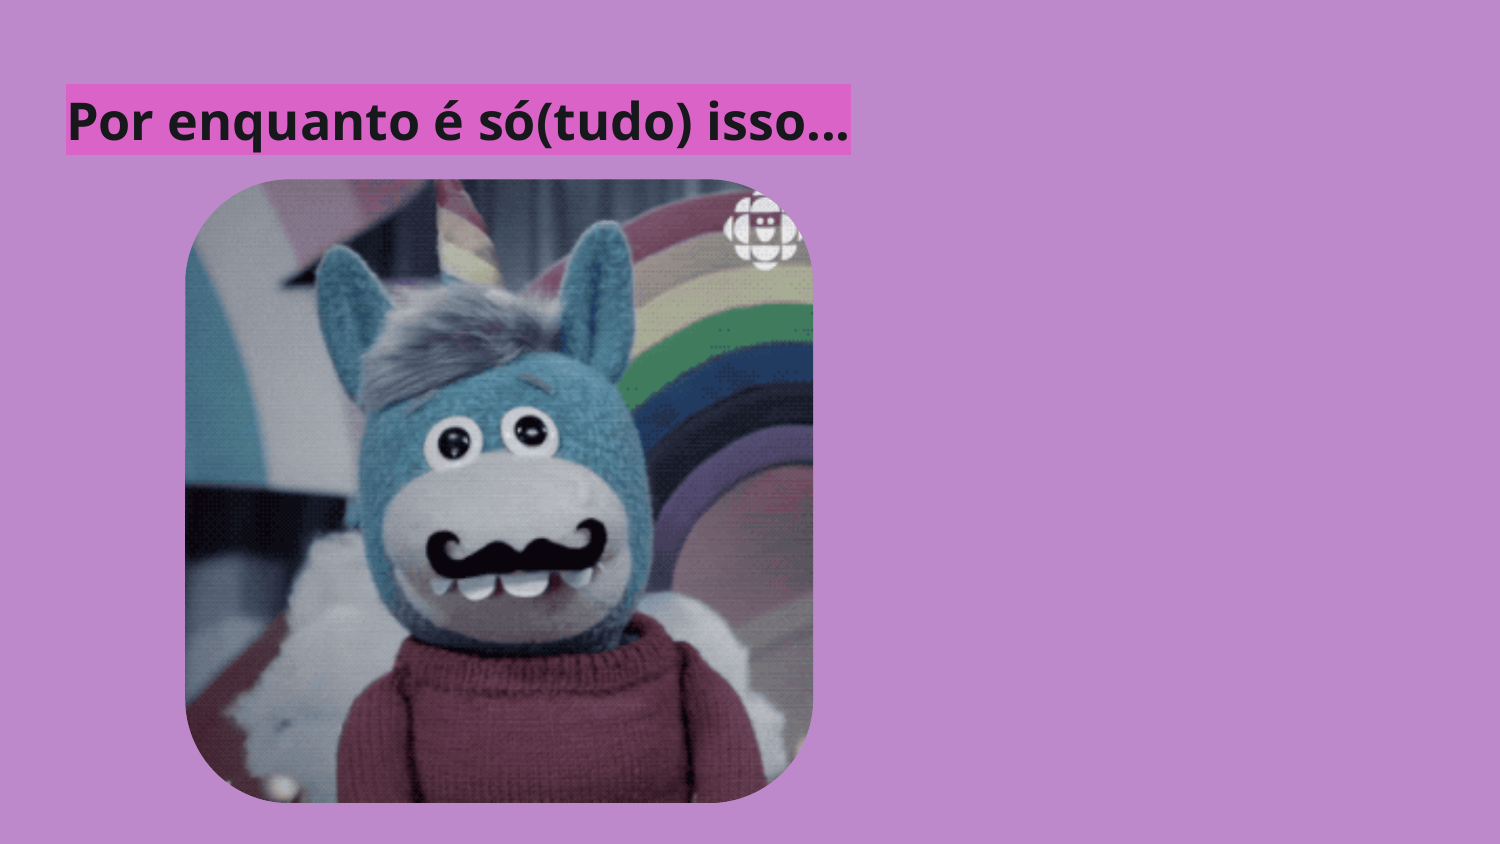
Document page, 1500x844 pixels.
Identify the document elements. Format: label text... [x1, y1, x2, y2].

picture [184, 179, 814, 804]
title Por enquanto é só(tudo) isso... [51, 72, 1449, 176]
